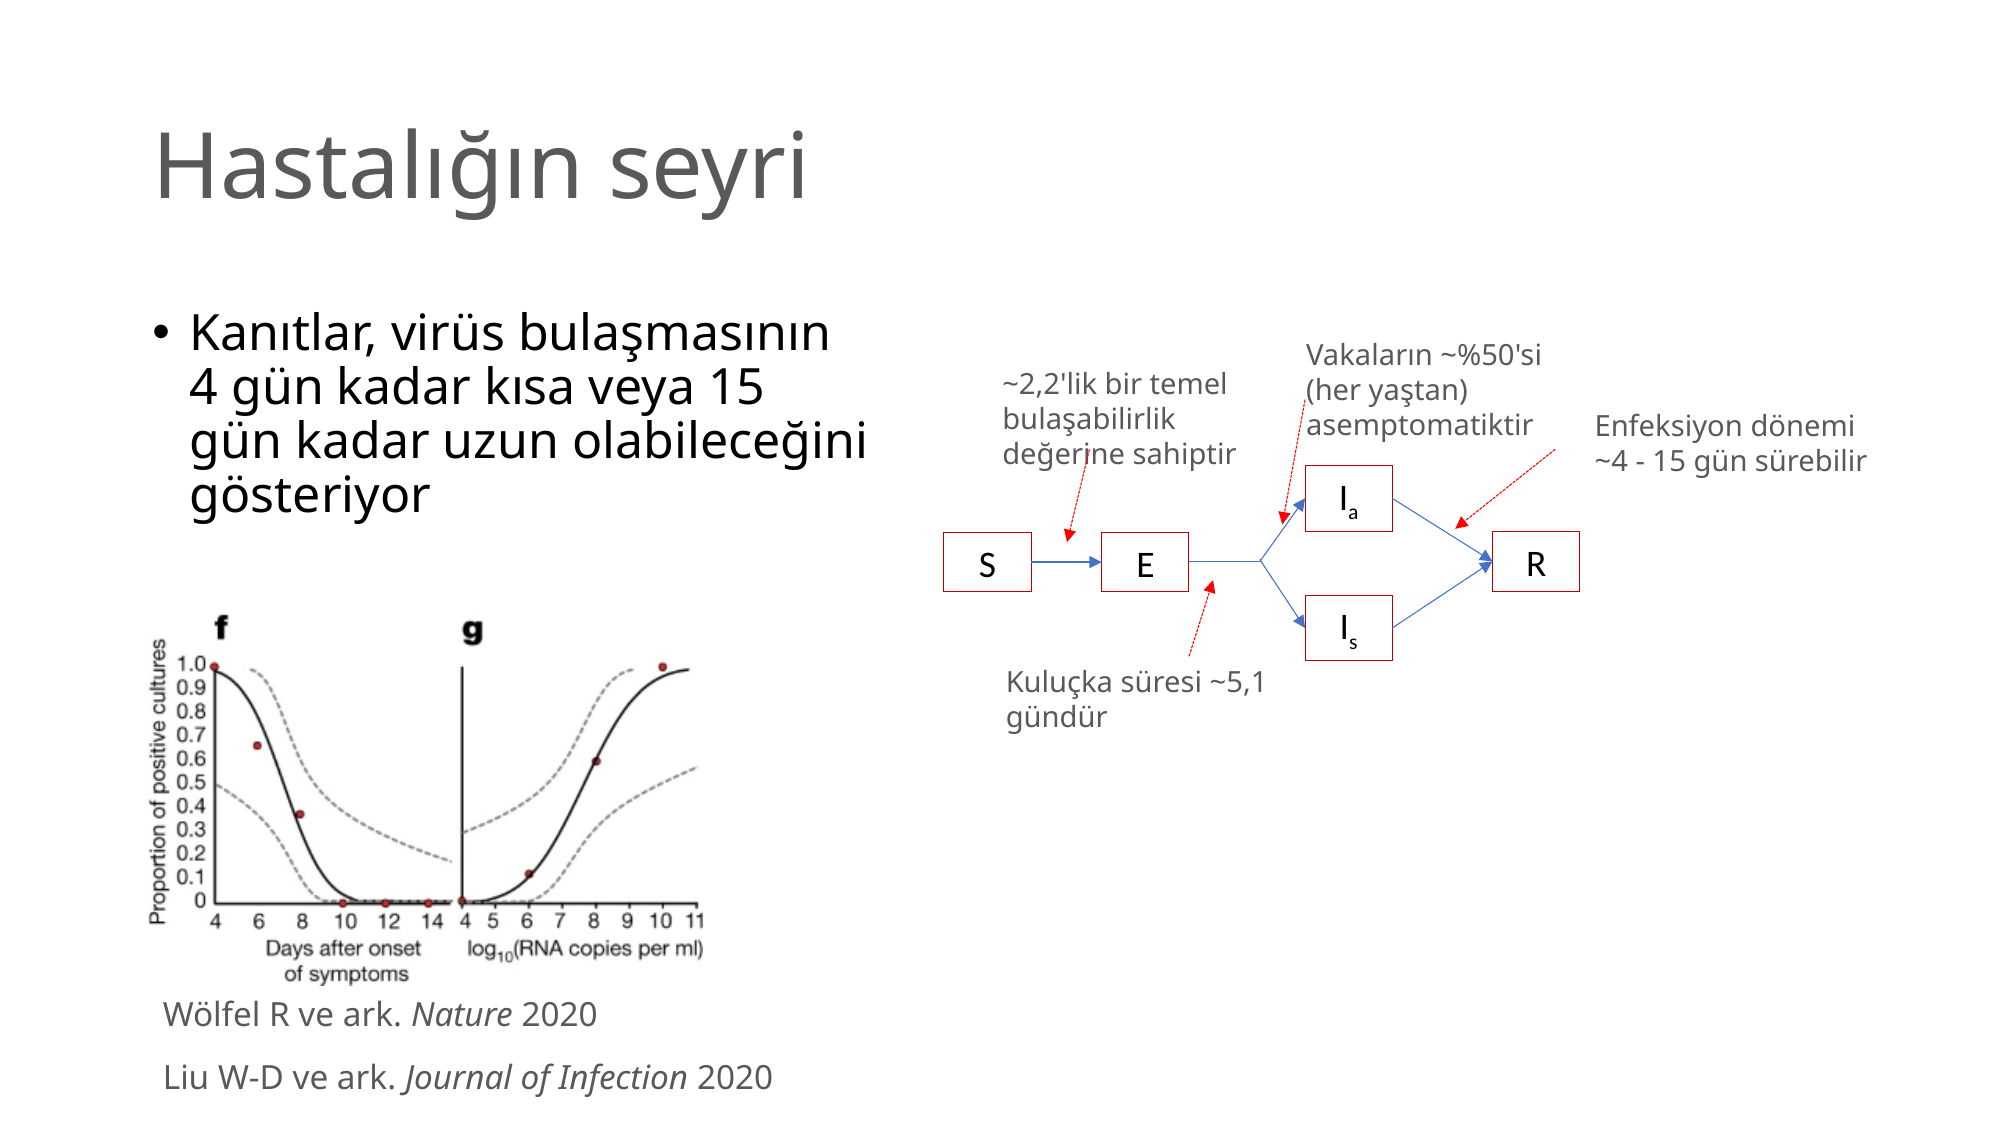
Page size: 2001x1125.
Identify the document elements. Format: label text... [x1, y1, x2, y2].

text_box E [1101, 532, 1189, 592]
text_box Is [1305, 595, 1393, 661]
text_box Ia [1305, 465, 1393, 532]
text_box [1392, 561, 1493, 626]
text_box R [1493, 531, 1580, 592]
text_box Enfeksiyon dönemi ~4 - 15 gün sürebilir [1579, 399, 1889, 485]
text_box Vakaların ~%50'si (her yaştan) asemptomatiktir [1291, 329, 1600, 449]
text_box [1282, 399, 1305, 525]
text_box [1259, 559, 1306, 626]
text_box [1392, 495, 1493, 561]
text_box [1259, 495, 1306, 559]
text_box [1067, 449, 1090, 543]
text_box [1188, 580, 1214, 657]
list Kanıtlar, virüs bulaşmasının 4 gün kadar kısa veya 15 gün kadar uzun olabileceğini gösteriyor [137, 299, 886, 1014]
text_box S [943, 532, 1032, 592]
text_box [1455, 449, 1556, 529]
text_box Liu W-D ve ark. Journal of Infection 2020 [148, 1048, 1148, 1104]
text_box ~2,2'lik bir temel bulaşabilirlik değerine sahiptir [987, 357, 1291, 478]
picture [148, 607, 725, 986]
title Hastalığın seyri [137, 59, 1863, 278]
text_box Wölfel R ve ark. Nature 2020 [148, 985, 797, 1041]
text_box Kuluçka süresi ~5,1 gündür [991, 656, 1300, 741]
